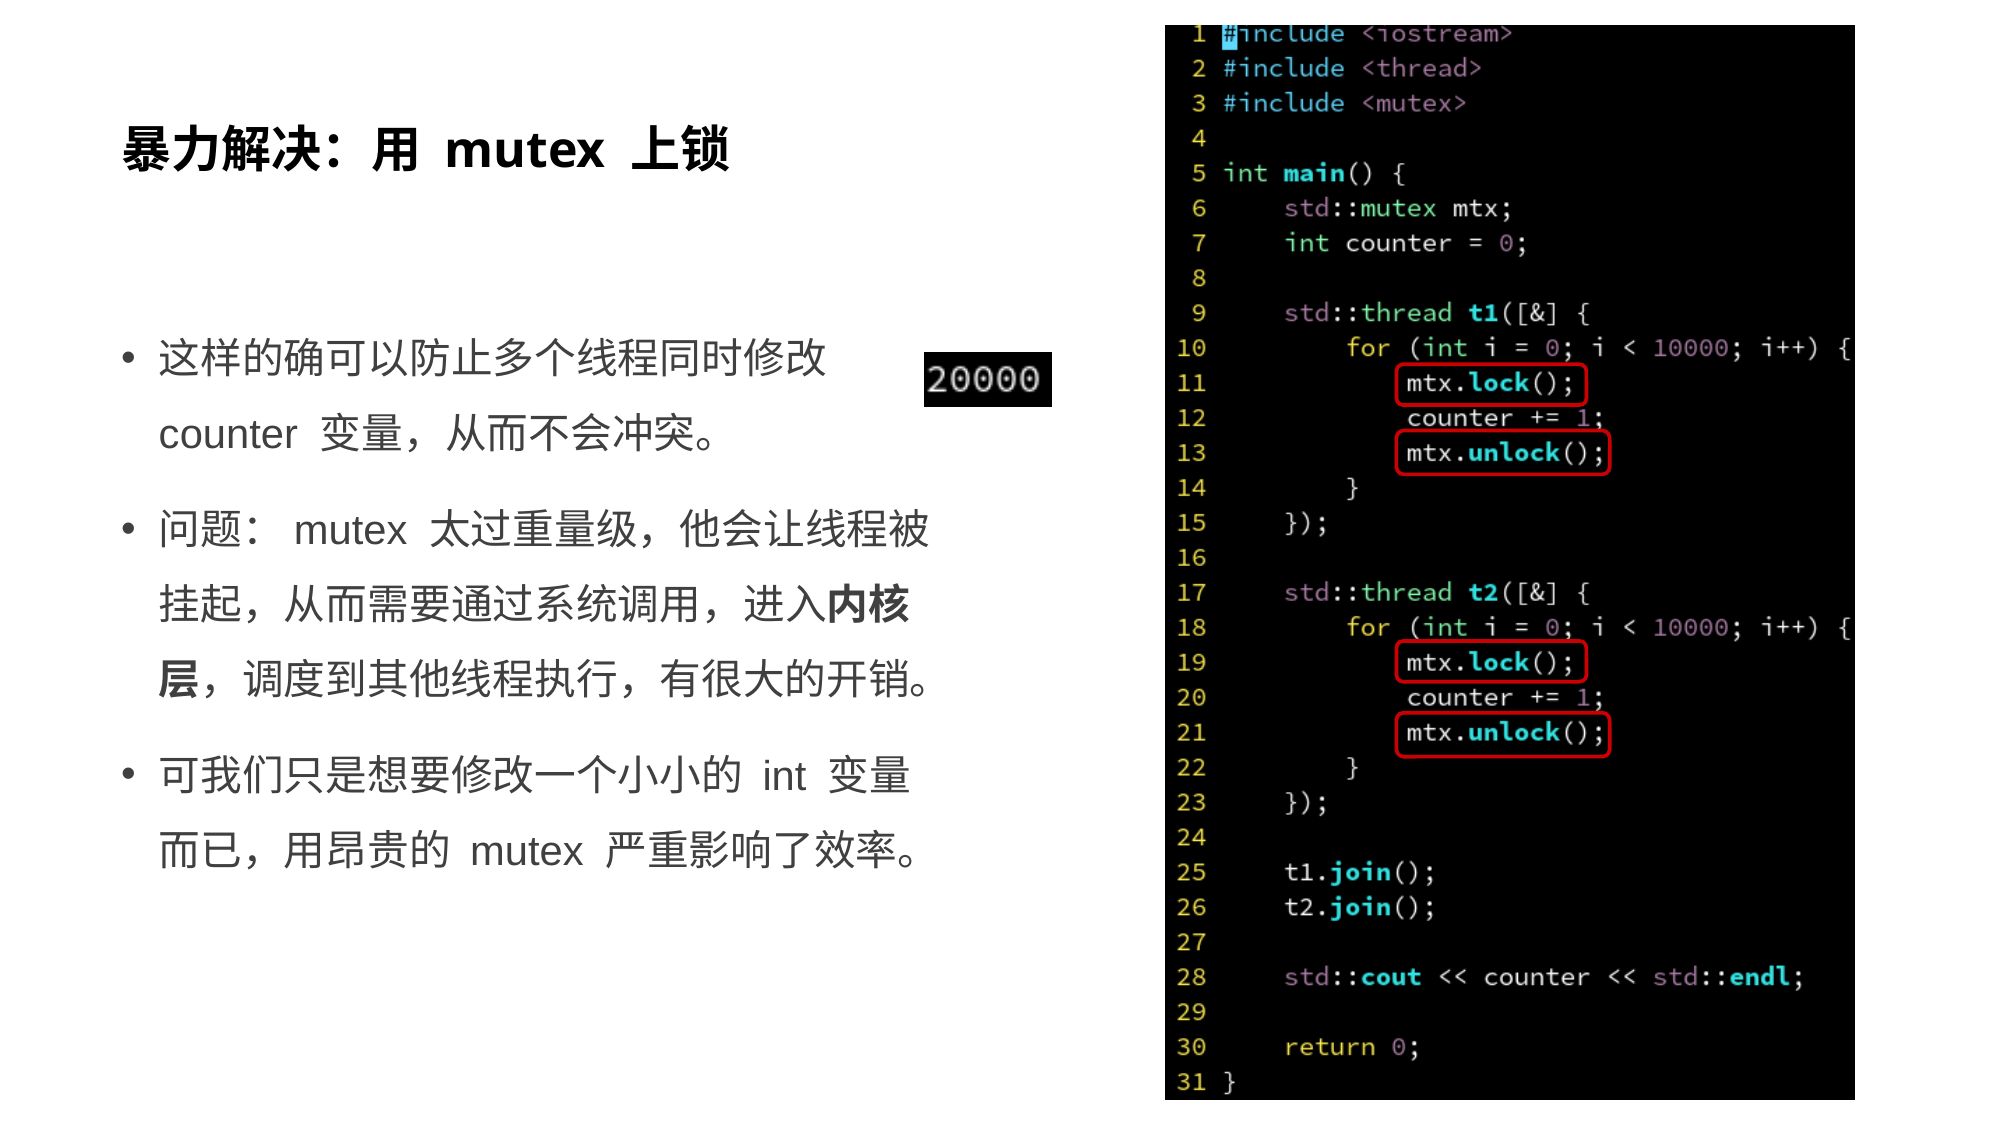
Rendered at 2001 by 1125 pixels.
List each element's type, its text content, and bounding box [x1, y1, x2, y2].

title 暴力解决：用 mutex 上锁 [106, 42, 1165, 260]
list 这样的确可以防止多个线程同时修改 counter 变量，从而不会冲突。 问题：mutex 太过重量级，他会让线程被挂起，从而需要通过系统调用，进入内核层，调度到其他线程执行，有很大的开销。 可我们只是想要修改一个小小的 int 变量而已，用昂贵的 mutex 严重影响了效率。 [106, 299, 957, 1014]
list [1165, 25, 1855, 1100]
picture [924, 352, 1052, 407]
